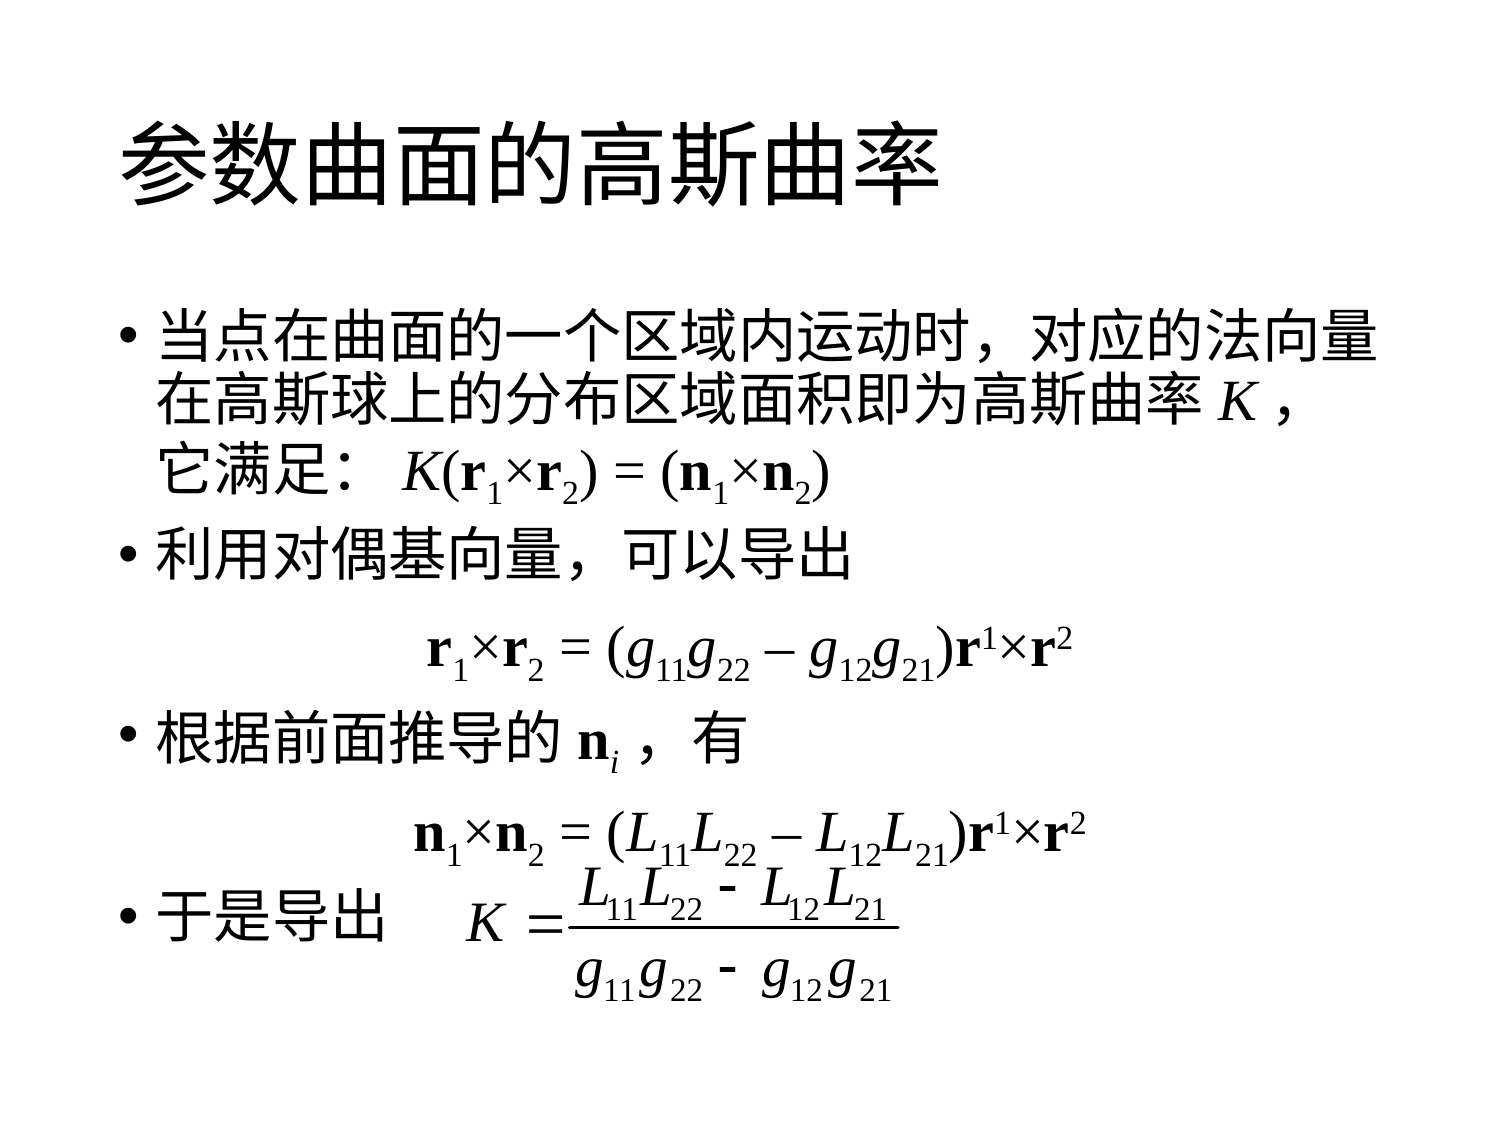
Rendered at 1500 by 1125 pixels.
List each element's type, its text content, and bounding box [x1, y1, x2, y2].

list 当点在曲面的一个区域内运动时，对应的法向量在高斯球上的分布区域面积即为高斯曲率K，它满足：K(r1×r2) = (n1×n2) 利用对偶基向量，可以导出 r1×r2 = (g11g22 – g12g21)r1×r2 根据前面推导的ni，有 n1×n2 = (L11L22 – L12L21)r1×r2 于是导出 [103, 299, 1397, 1014]
title 参数曲面的高斯曲率 [103, 59, 1397, 278]
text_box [456, 851, 909, 1014]
